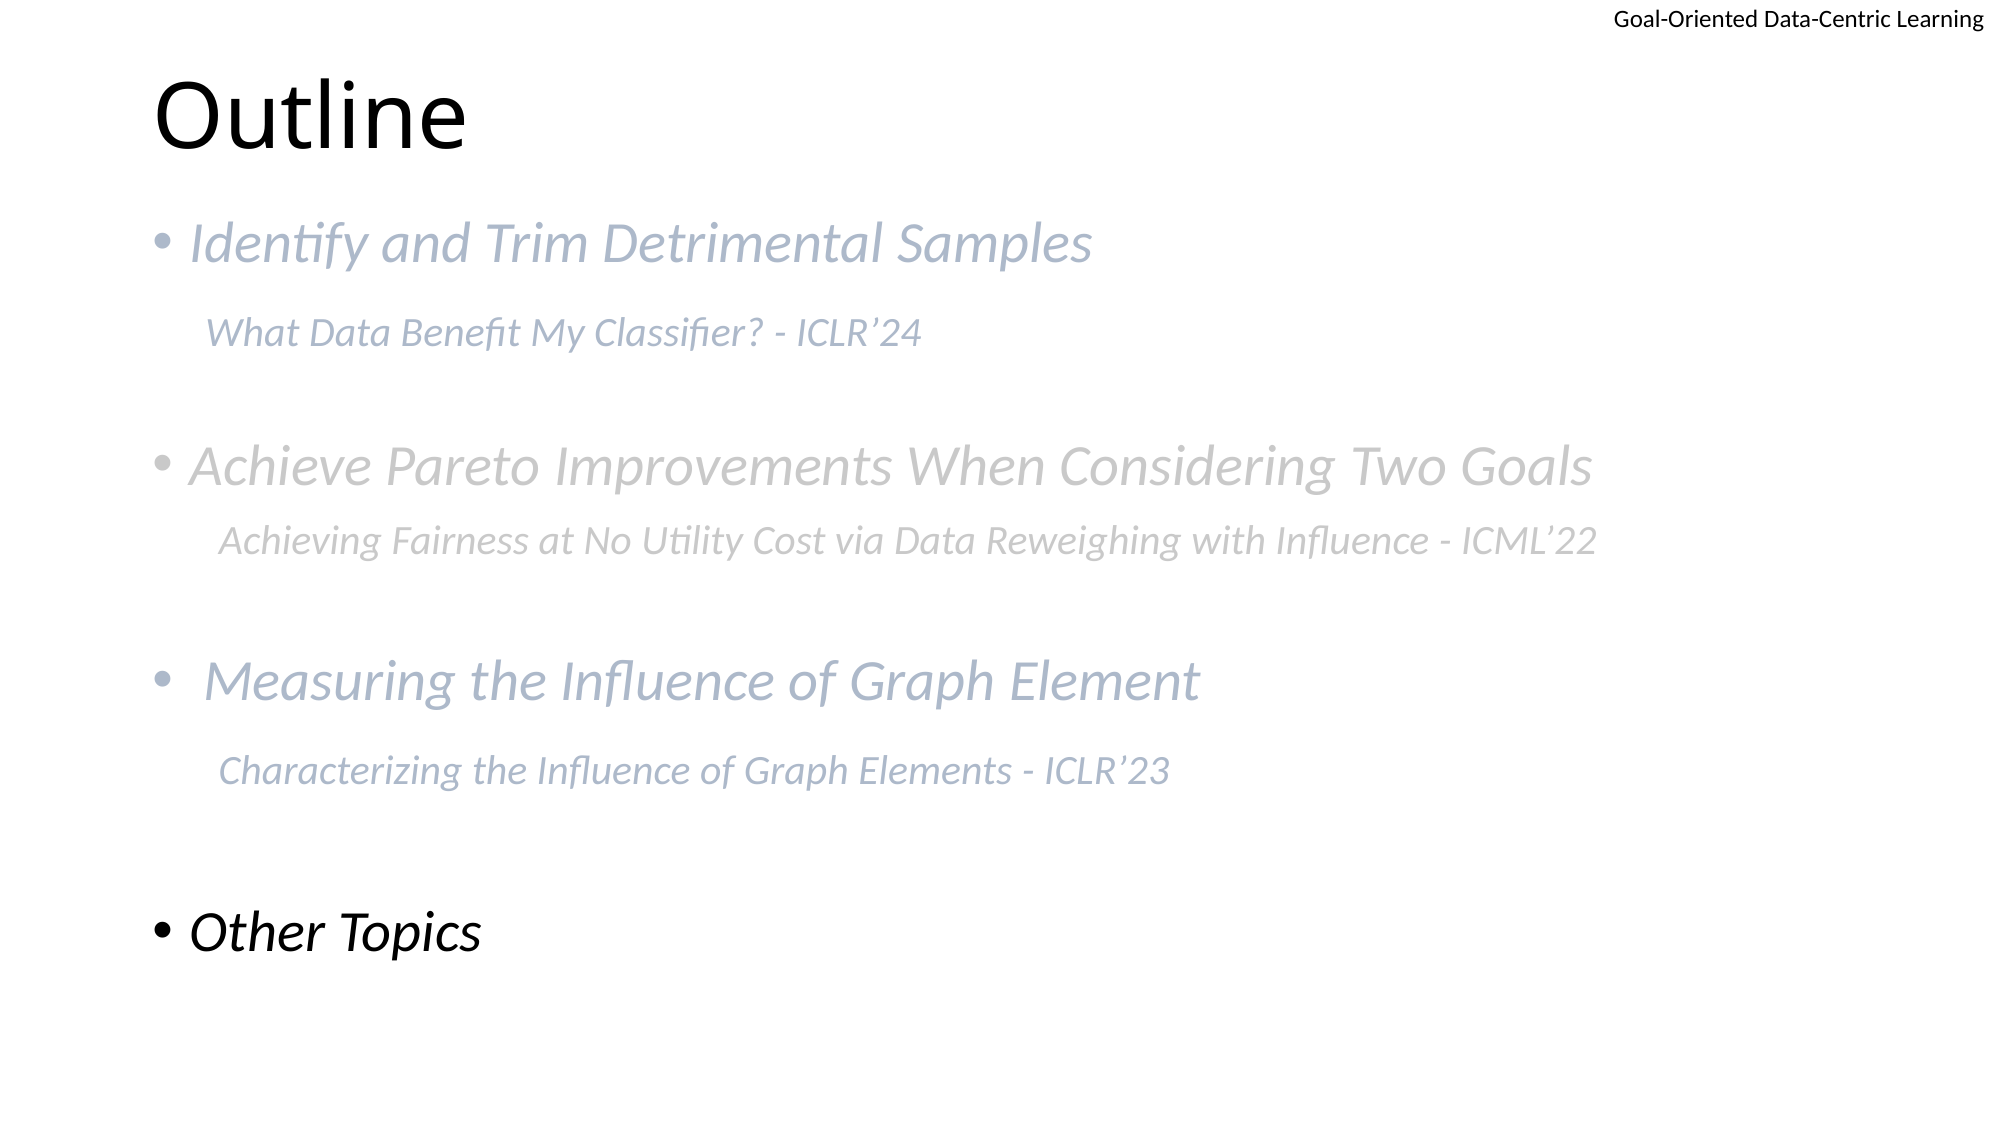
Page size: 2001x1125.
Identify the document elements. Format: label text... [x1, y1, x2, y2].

list Identify and Trim Detrimental Samples What Data Benefit My Classifier? - ICLR’24 Achieve Pareto Improvements When Considering Two Goals Achieving Fairness at No Utility Cost via Data Reweighing with Influence - ICML’22 Measuring the Influence of Graph Element Characterizing the Influence of Graph Elements - ICLR’23 Other Topics [137, 204, 1863, 1014]
title Outline [137, 59, 1863, 178]
